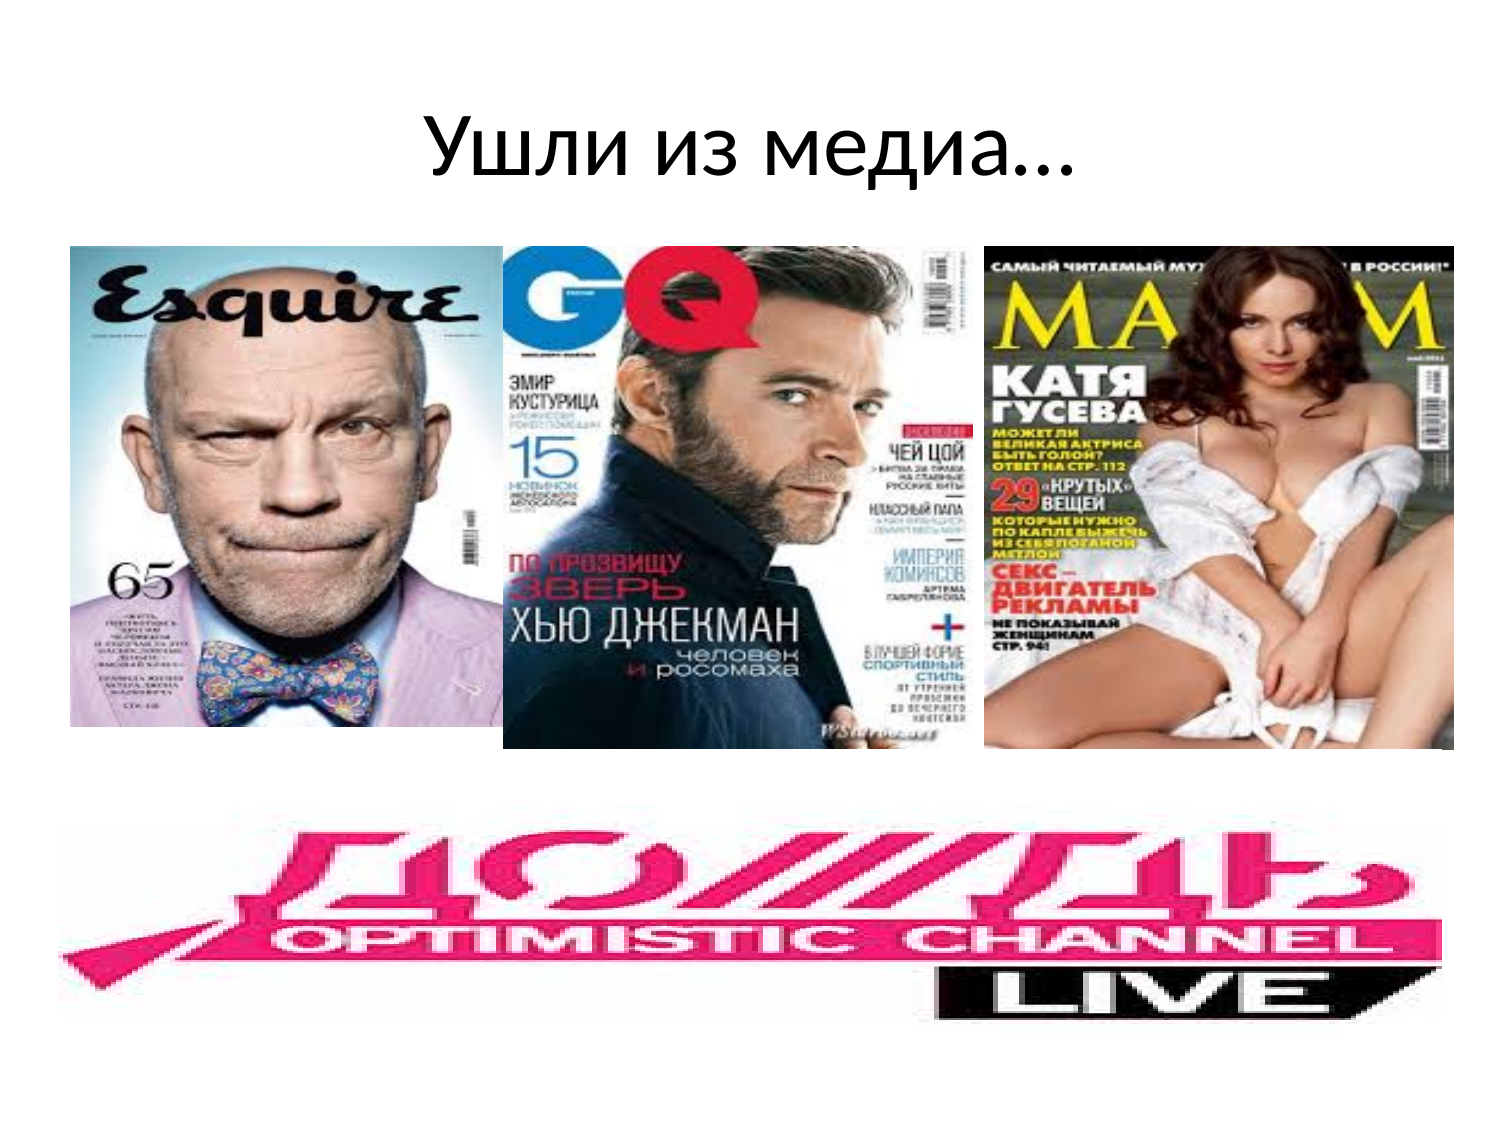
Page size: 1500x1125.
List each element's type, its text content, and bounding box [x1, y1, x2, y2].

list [70, 245, 502, 727]
picture [58, 245, 1454, 1101]
title Ушли из медиа… [75, 45, 1425, 233]
